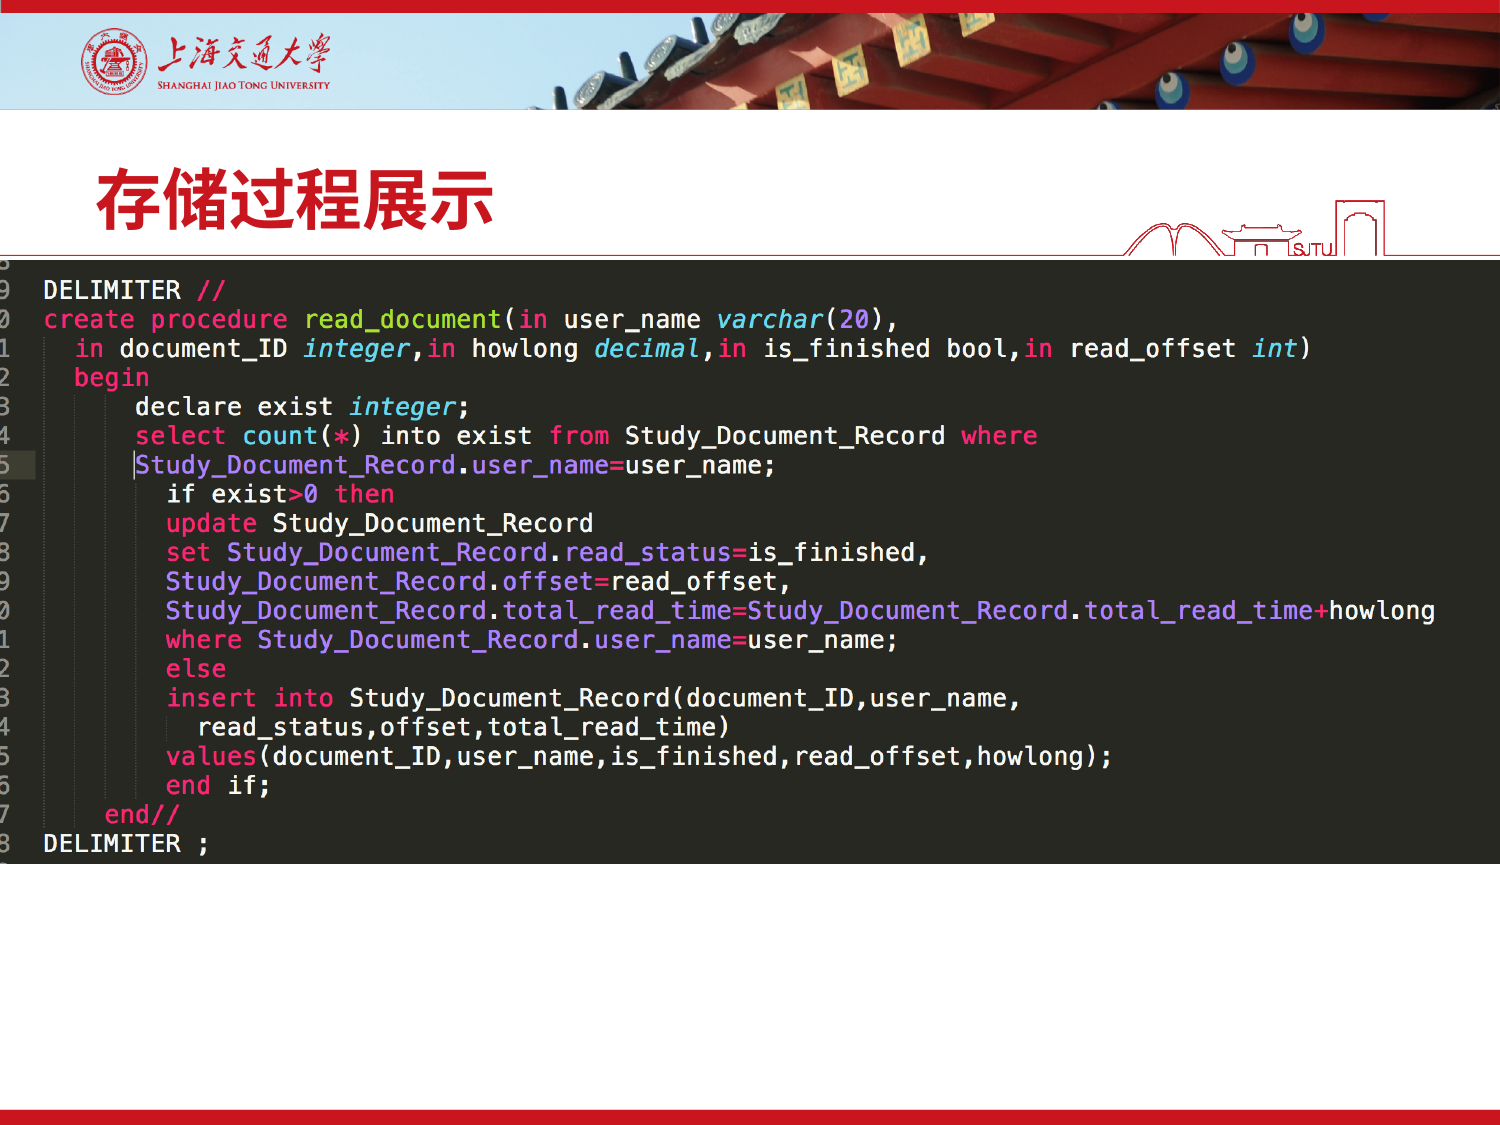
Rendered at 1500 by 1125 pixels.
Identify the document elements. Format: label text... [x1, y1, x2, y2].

picture [0, 200, 1500, 256]
picture [0, 0, 1500, 110]
picture [0, 260, 1500, 864]
title 存储过程展示 [81, 159, 1455, 254]
